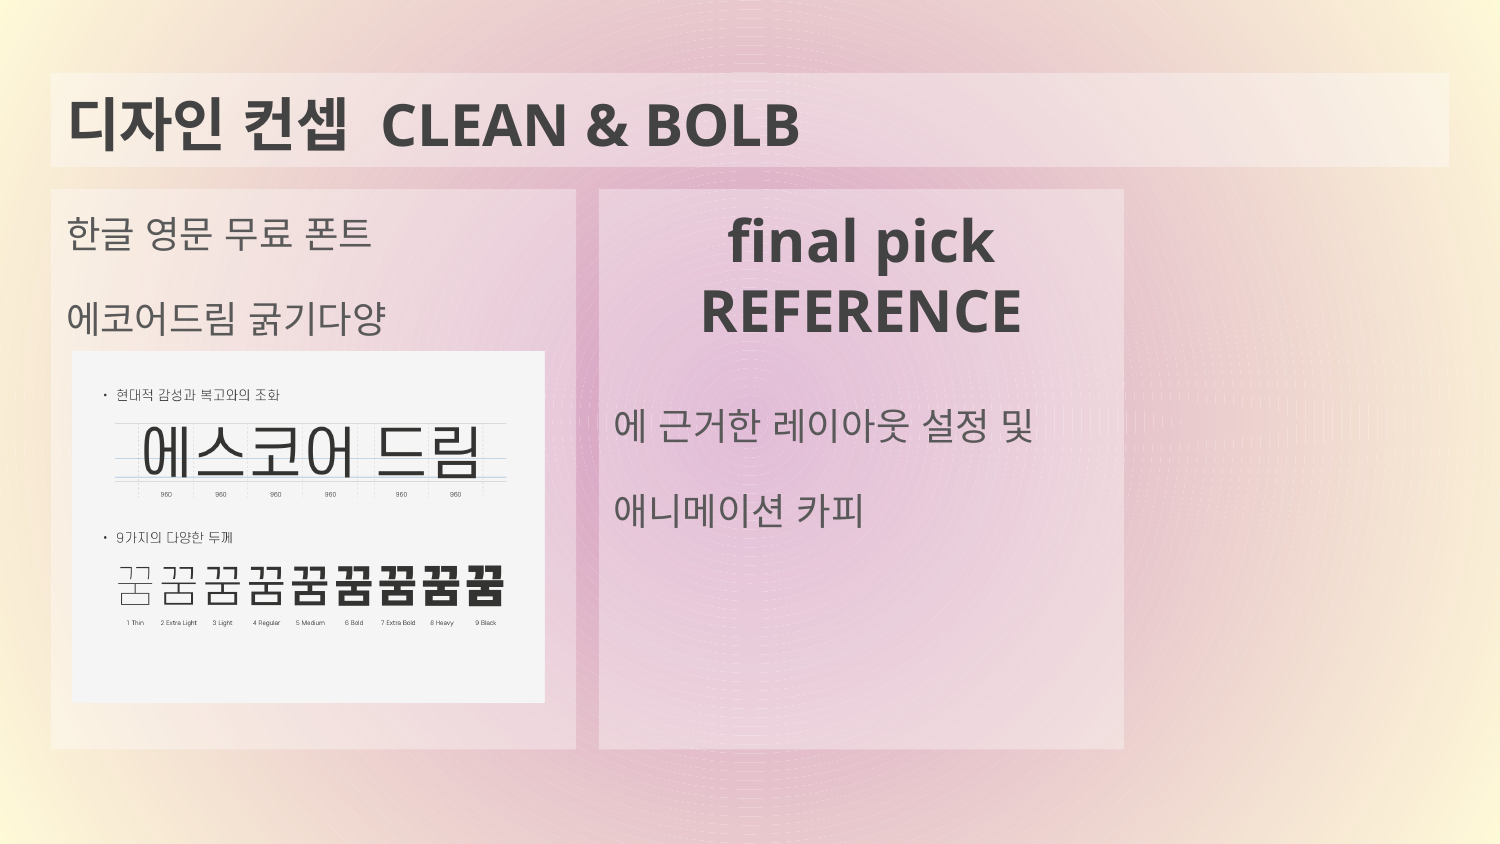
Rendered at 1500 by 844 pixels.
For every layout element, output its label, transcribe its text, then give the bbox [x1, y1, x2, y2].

list 한글 영문 무료 폰트 에코어드림 굵기다양 [51, 189, 577, 750]
title 디자인 컨셉 CLEAN & BOLB [51, 72, 1449, 167]
picture [72, 350, 545, 704]
list final pick REFERENCE 에 근거한 레이아웃 설정 및 애니메이션 카피 [598, 189, 1124, 750]
